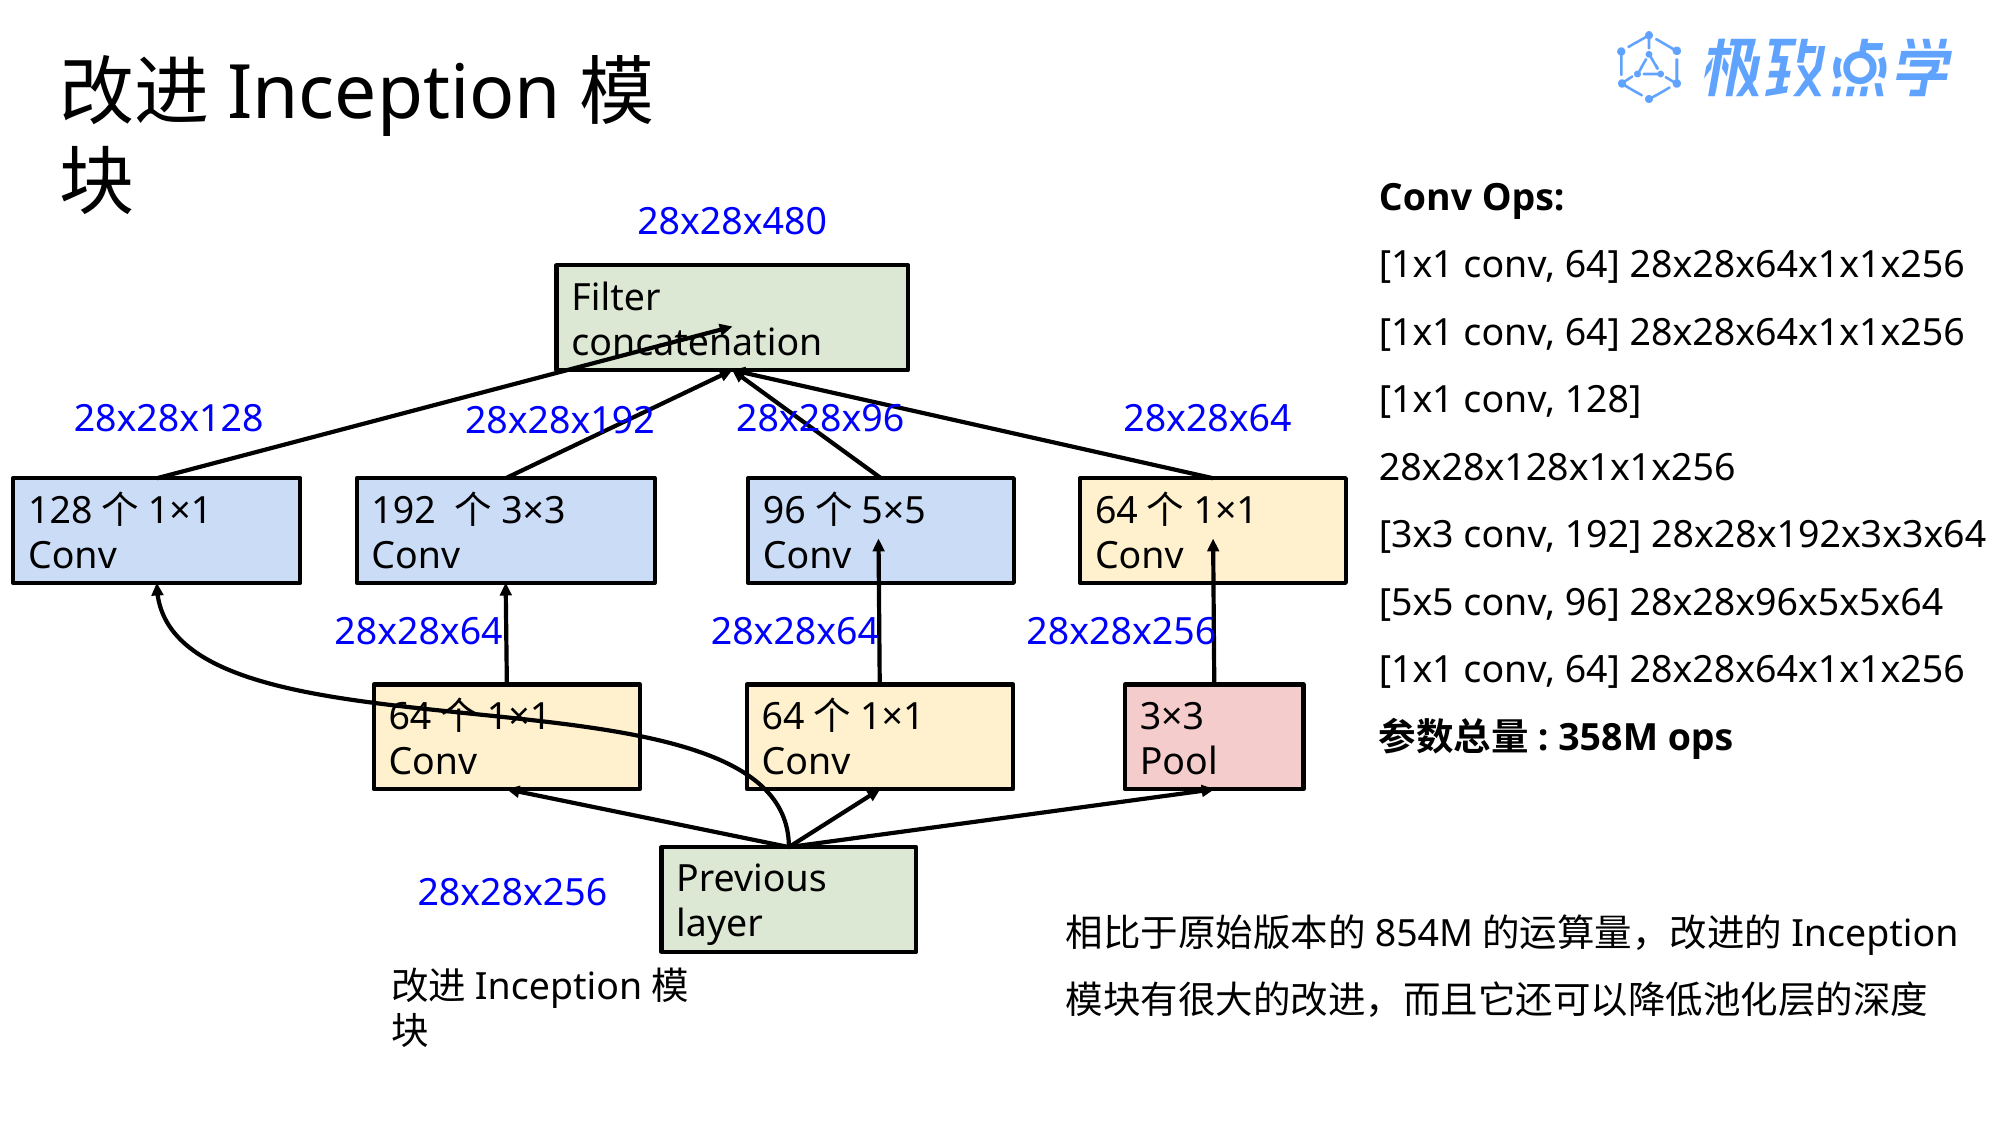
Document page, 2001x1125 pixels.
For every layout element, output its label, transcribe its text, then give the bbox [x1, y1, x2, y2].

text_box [13, 189, 1346, 921]
picture [1617, 30, 1952, 103]
text_box 相比于原始版本的854M的运算量，改进的Inception模块有很大的改进，而且它还可以降低池化层的深度 [1051, 879, 1985, 1029]
text_box 改进Inception模块 [44, 36, 721, 189]
text_box Conv Ops: [1x1 conv, 64] 28x28x64x1x1x256 [1x1 conv, 64] 28x28x64x1x1x256 [1x1 conv, 128] 28x28x128x1x1x256 [3x3 conv, 192] 28x28x192x3x3x64 [5x5 conv, 96] 28x28x96x5x5x64 [1x1 conv, 64] 28x28x64x1x1x256 参数总量: 358M ops [1364, 142, 2000, 765]
text_box 改进Inception模块 [376, 954, 710, 1059]
